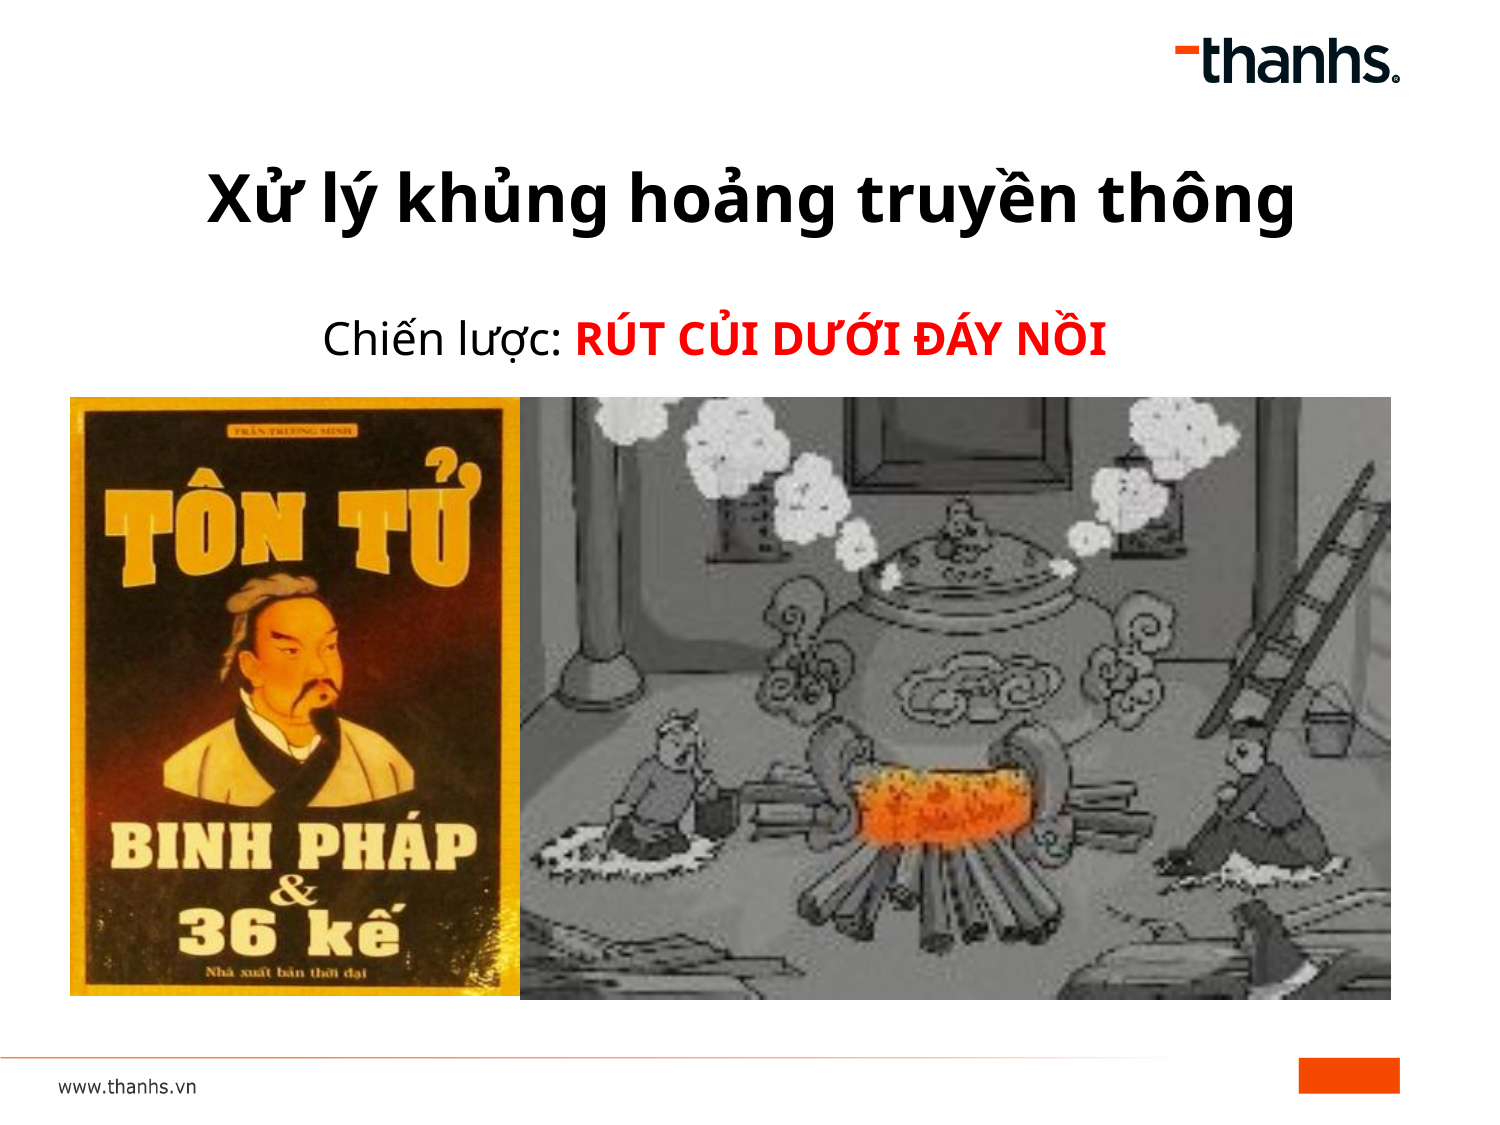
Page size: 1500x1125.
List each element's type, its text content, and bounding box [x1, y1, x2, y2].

picture [0, 0, 1500, 1125]
text_box Xử lý khủng hoảng truyền thông [192, 154, 1329, 238]
text_box Chiến lược: RÚT CỦI DƯỚI ĐÁY NỒI [307, 302, 1123, 373]
